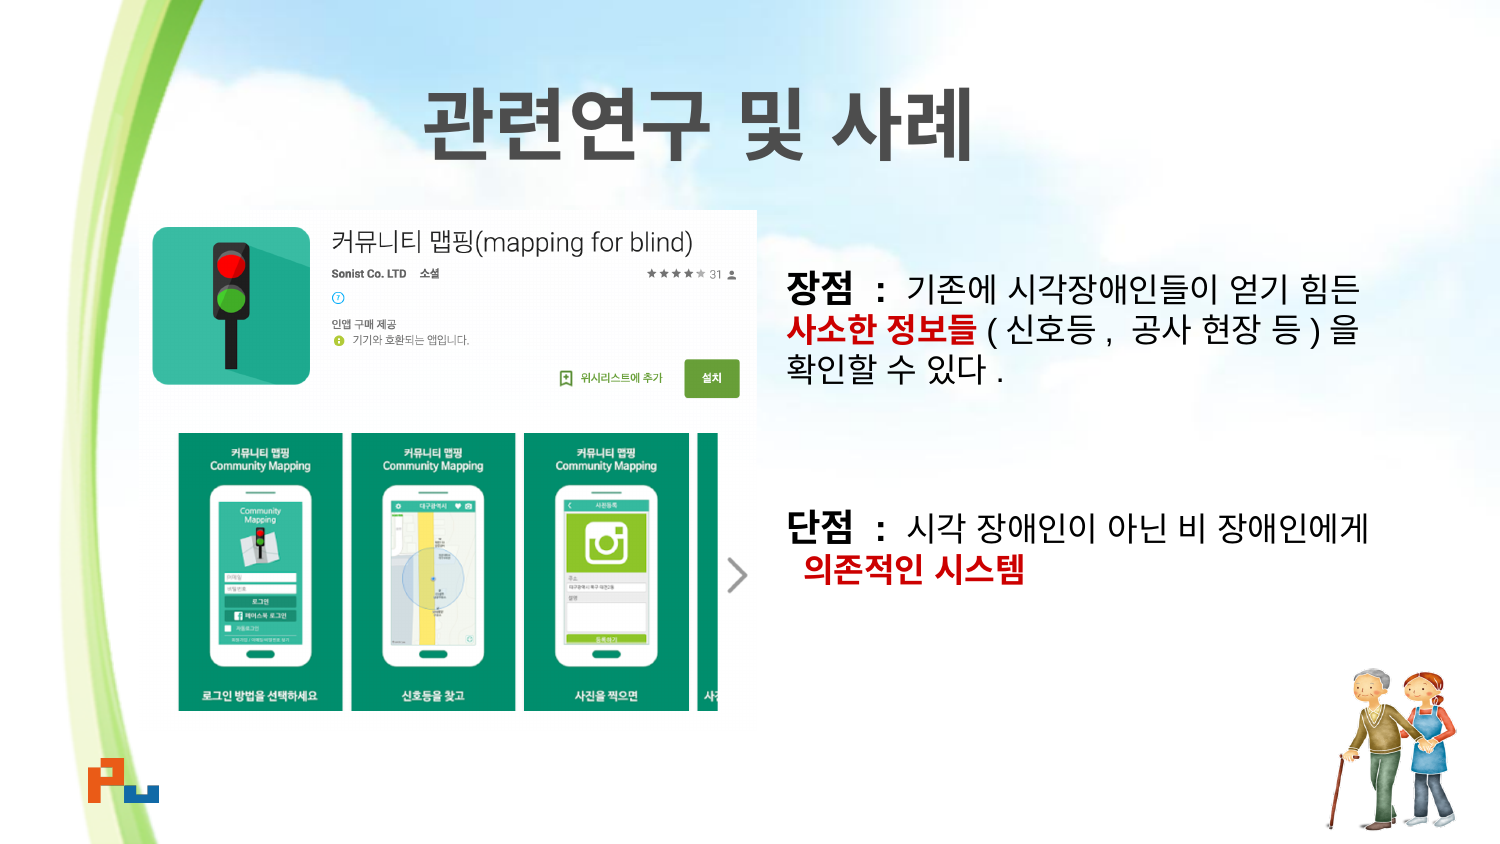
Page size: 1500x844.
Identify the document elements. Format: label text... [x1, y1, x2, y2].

title 관련연구 및 사례 [407, 66, 1123, 179]
picture [0, 0, 1500, 844]
text_box 단점 : 시각 장애인이 아닌 비 장애인에게 의존적인 시스템 [771, 489, 1423, 684]
text_box 장점 : 기존에 시각장애인들이 얻기 힘든 사소한 정보들(신호등, 공사 현장 등)을 확인할 수 있다. [771, 249, 1423, 444]
